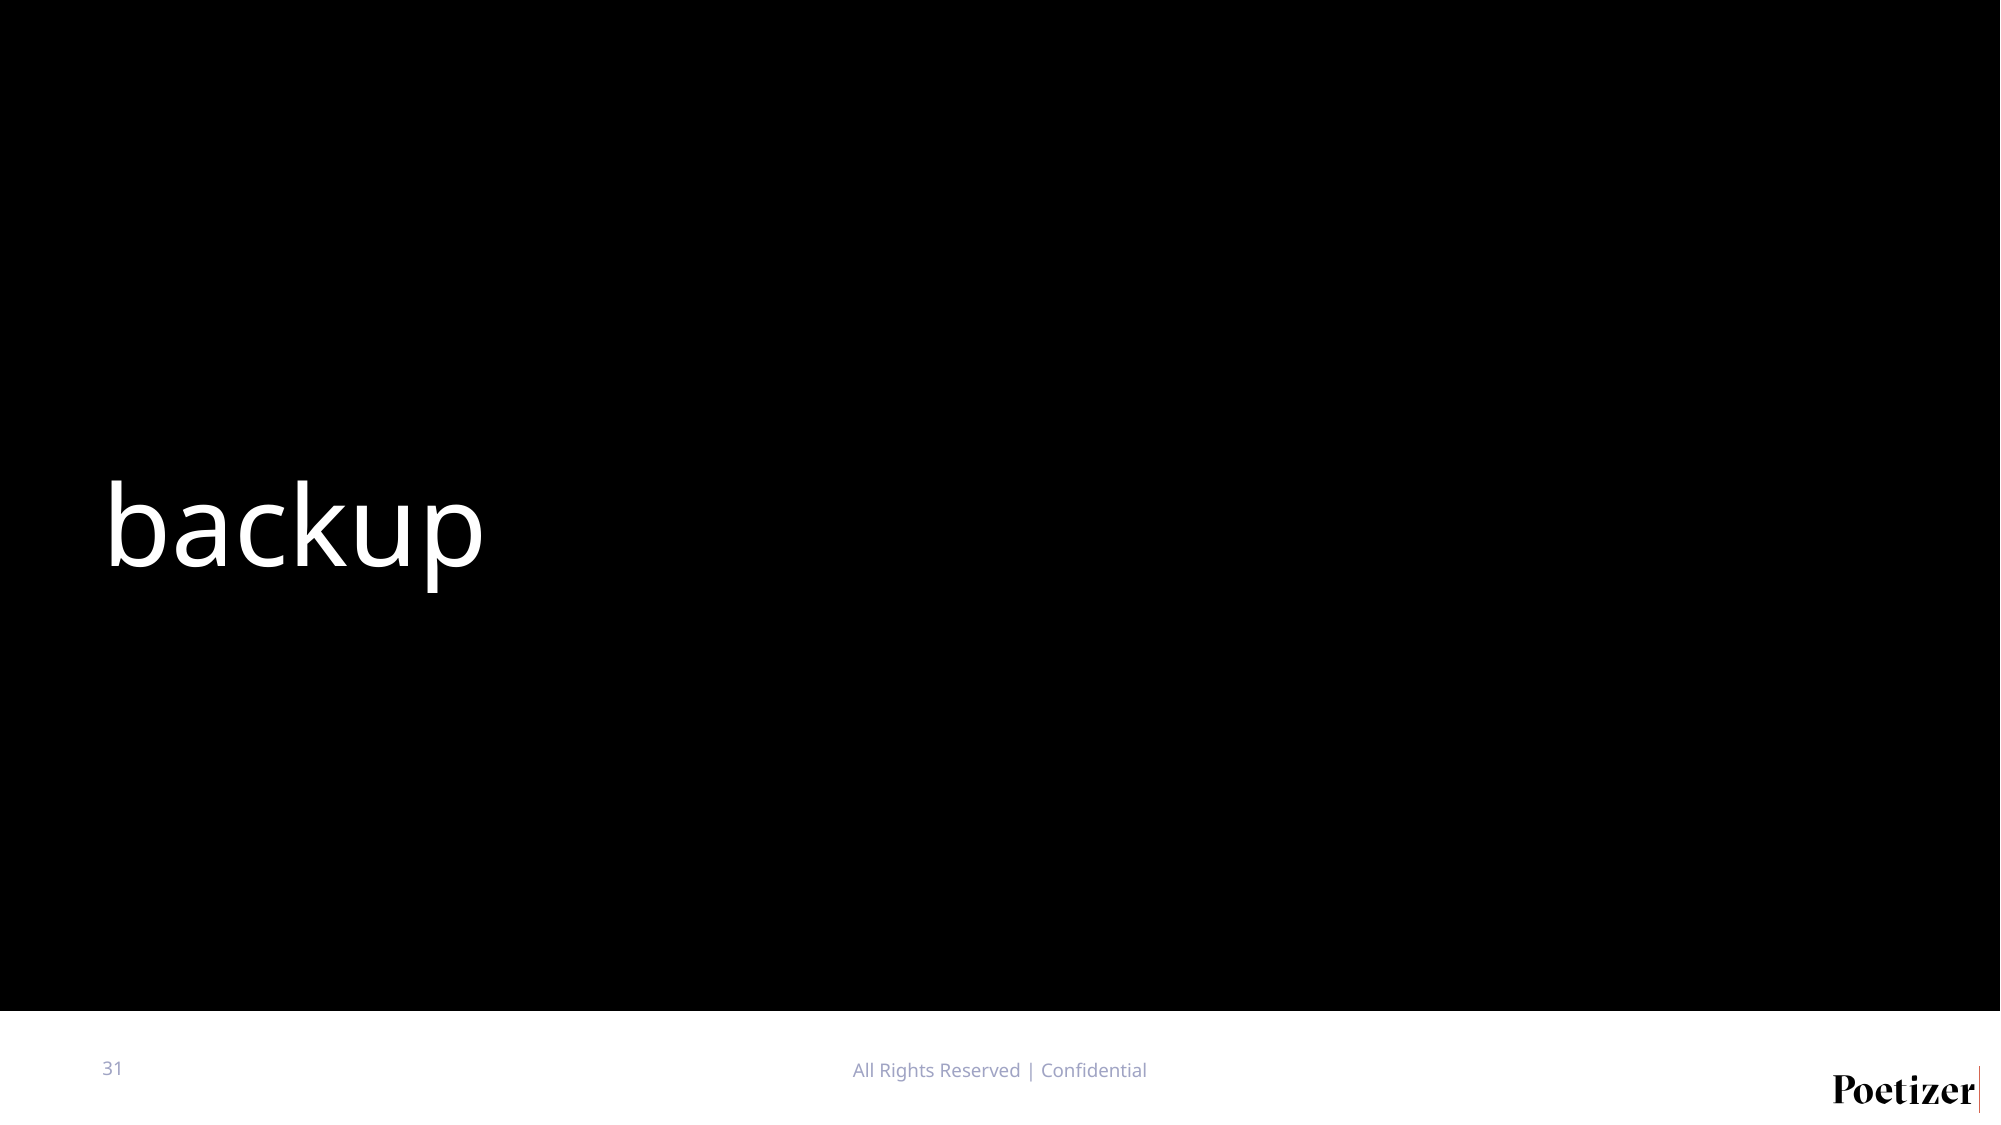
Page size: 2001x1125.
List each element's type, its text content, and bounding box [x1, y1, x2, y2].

title backup [102, 436, 1898, 624]
picture [1833, 1066, 1980, 1113]
slide_number ‹#› [102, 1046, 194, 1093]
